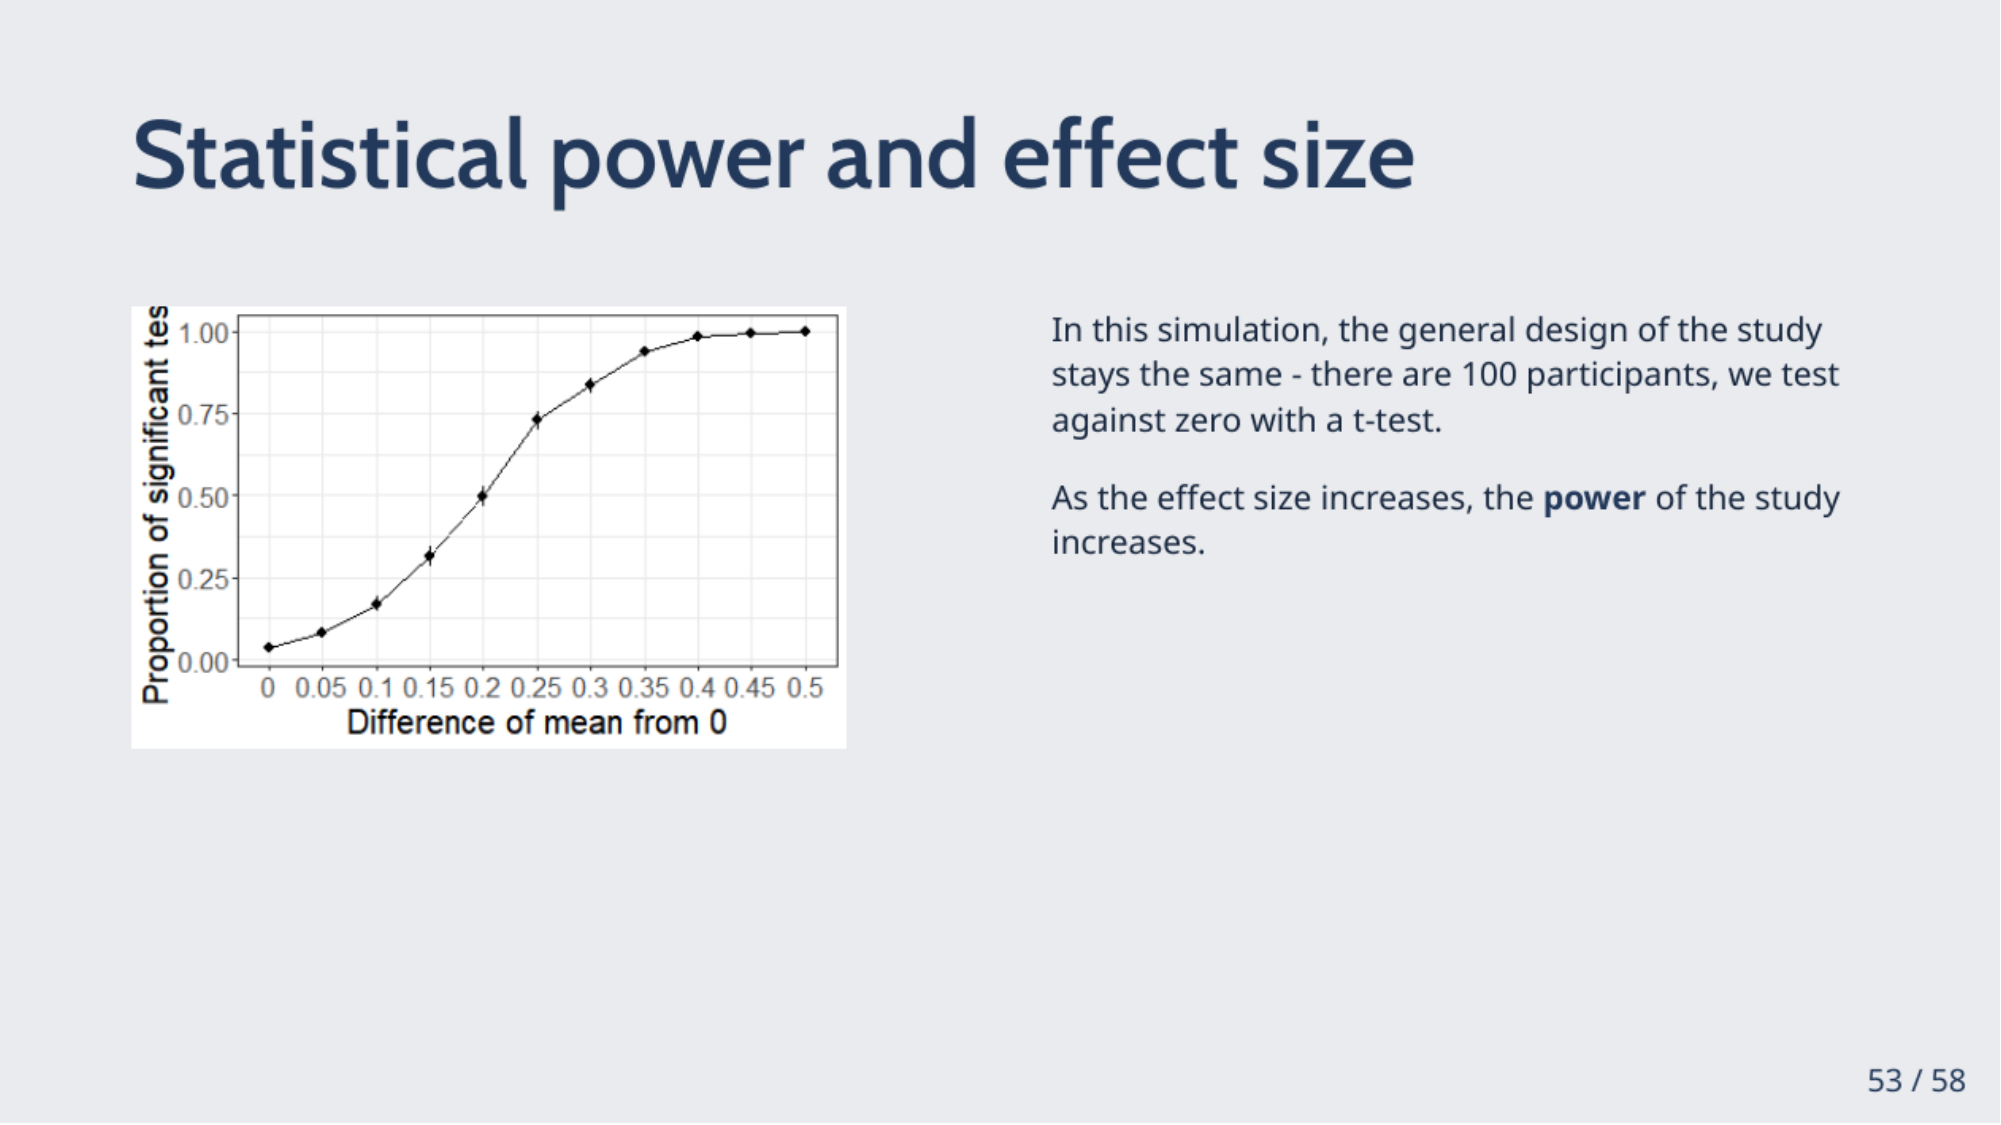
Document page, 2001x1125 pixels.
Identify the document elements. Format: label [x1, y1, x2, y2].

list [0, 0, 2000, 1125]
